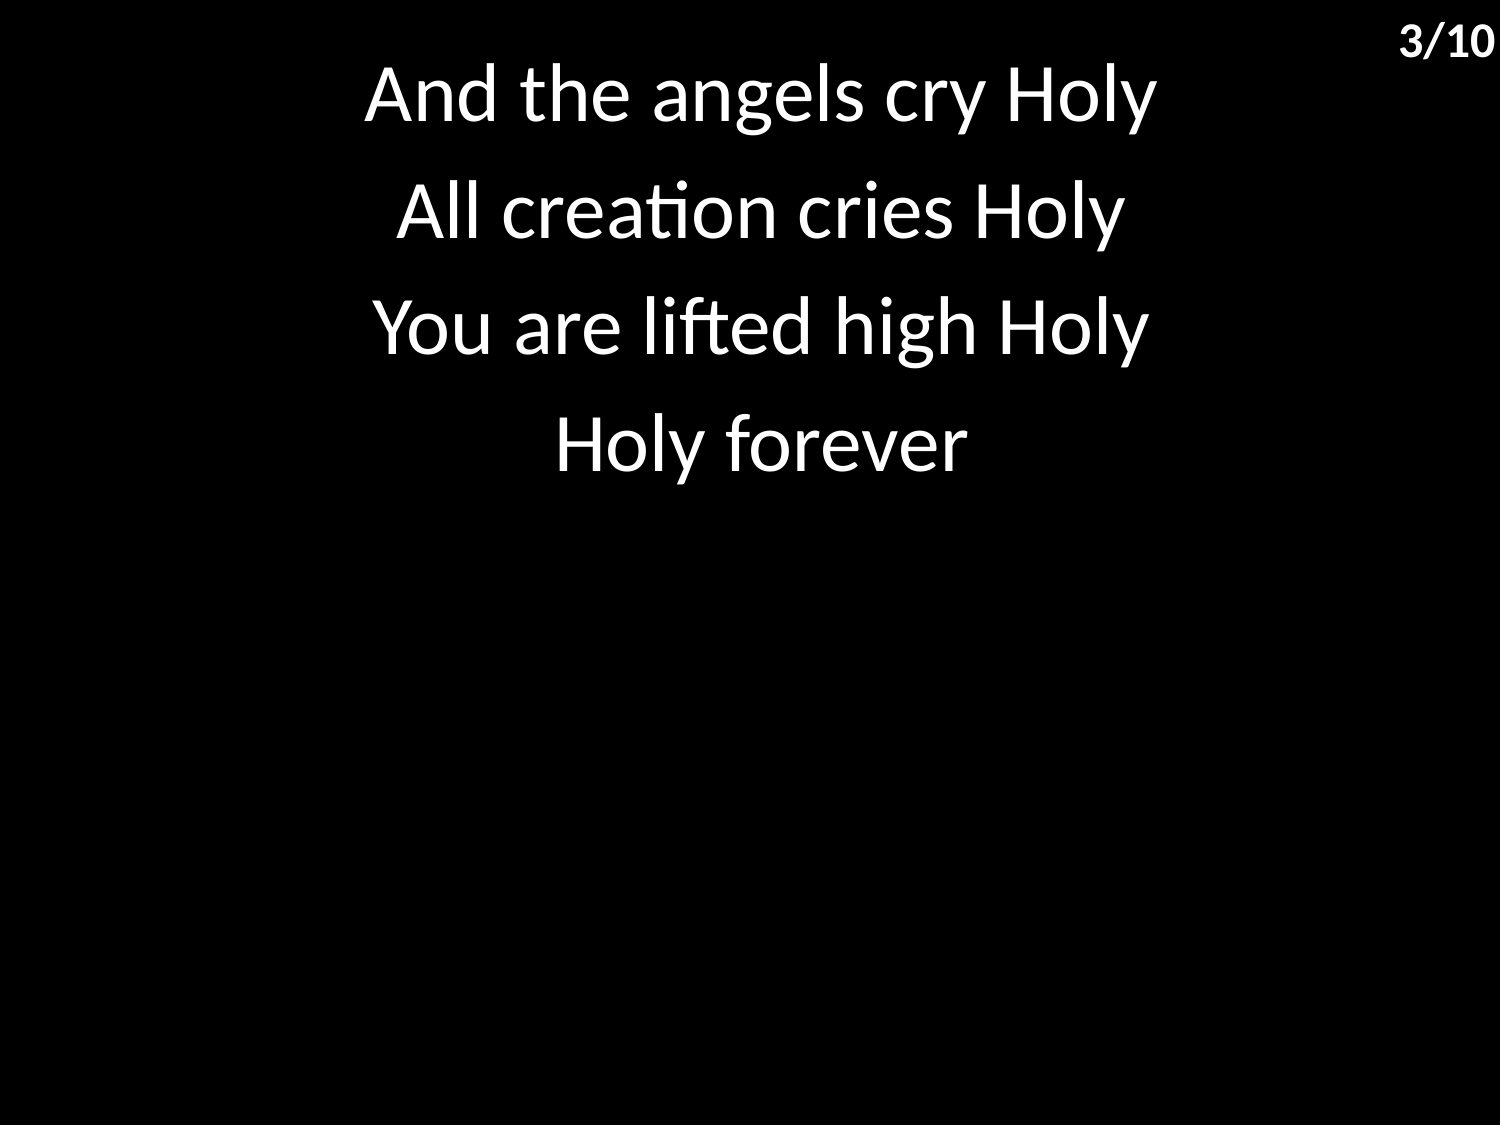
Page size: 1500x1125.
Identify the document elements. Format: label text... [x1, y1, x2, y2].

subtitle And the angels cry Holy All creation cries Holy You are lifted high Holy Holy forever [53, 30, 1471, 1094]
text_box 3/10 [1383, 0, 1500, 75]
